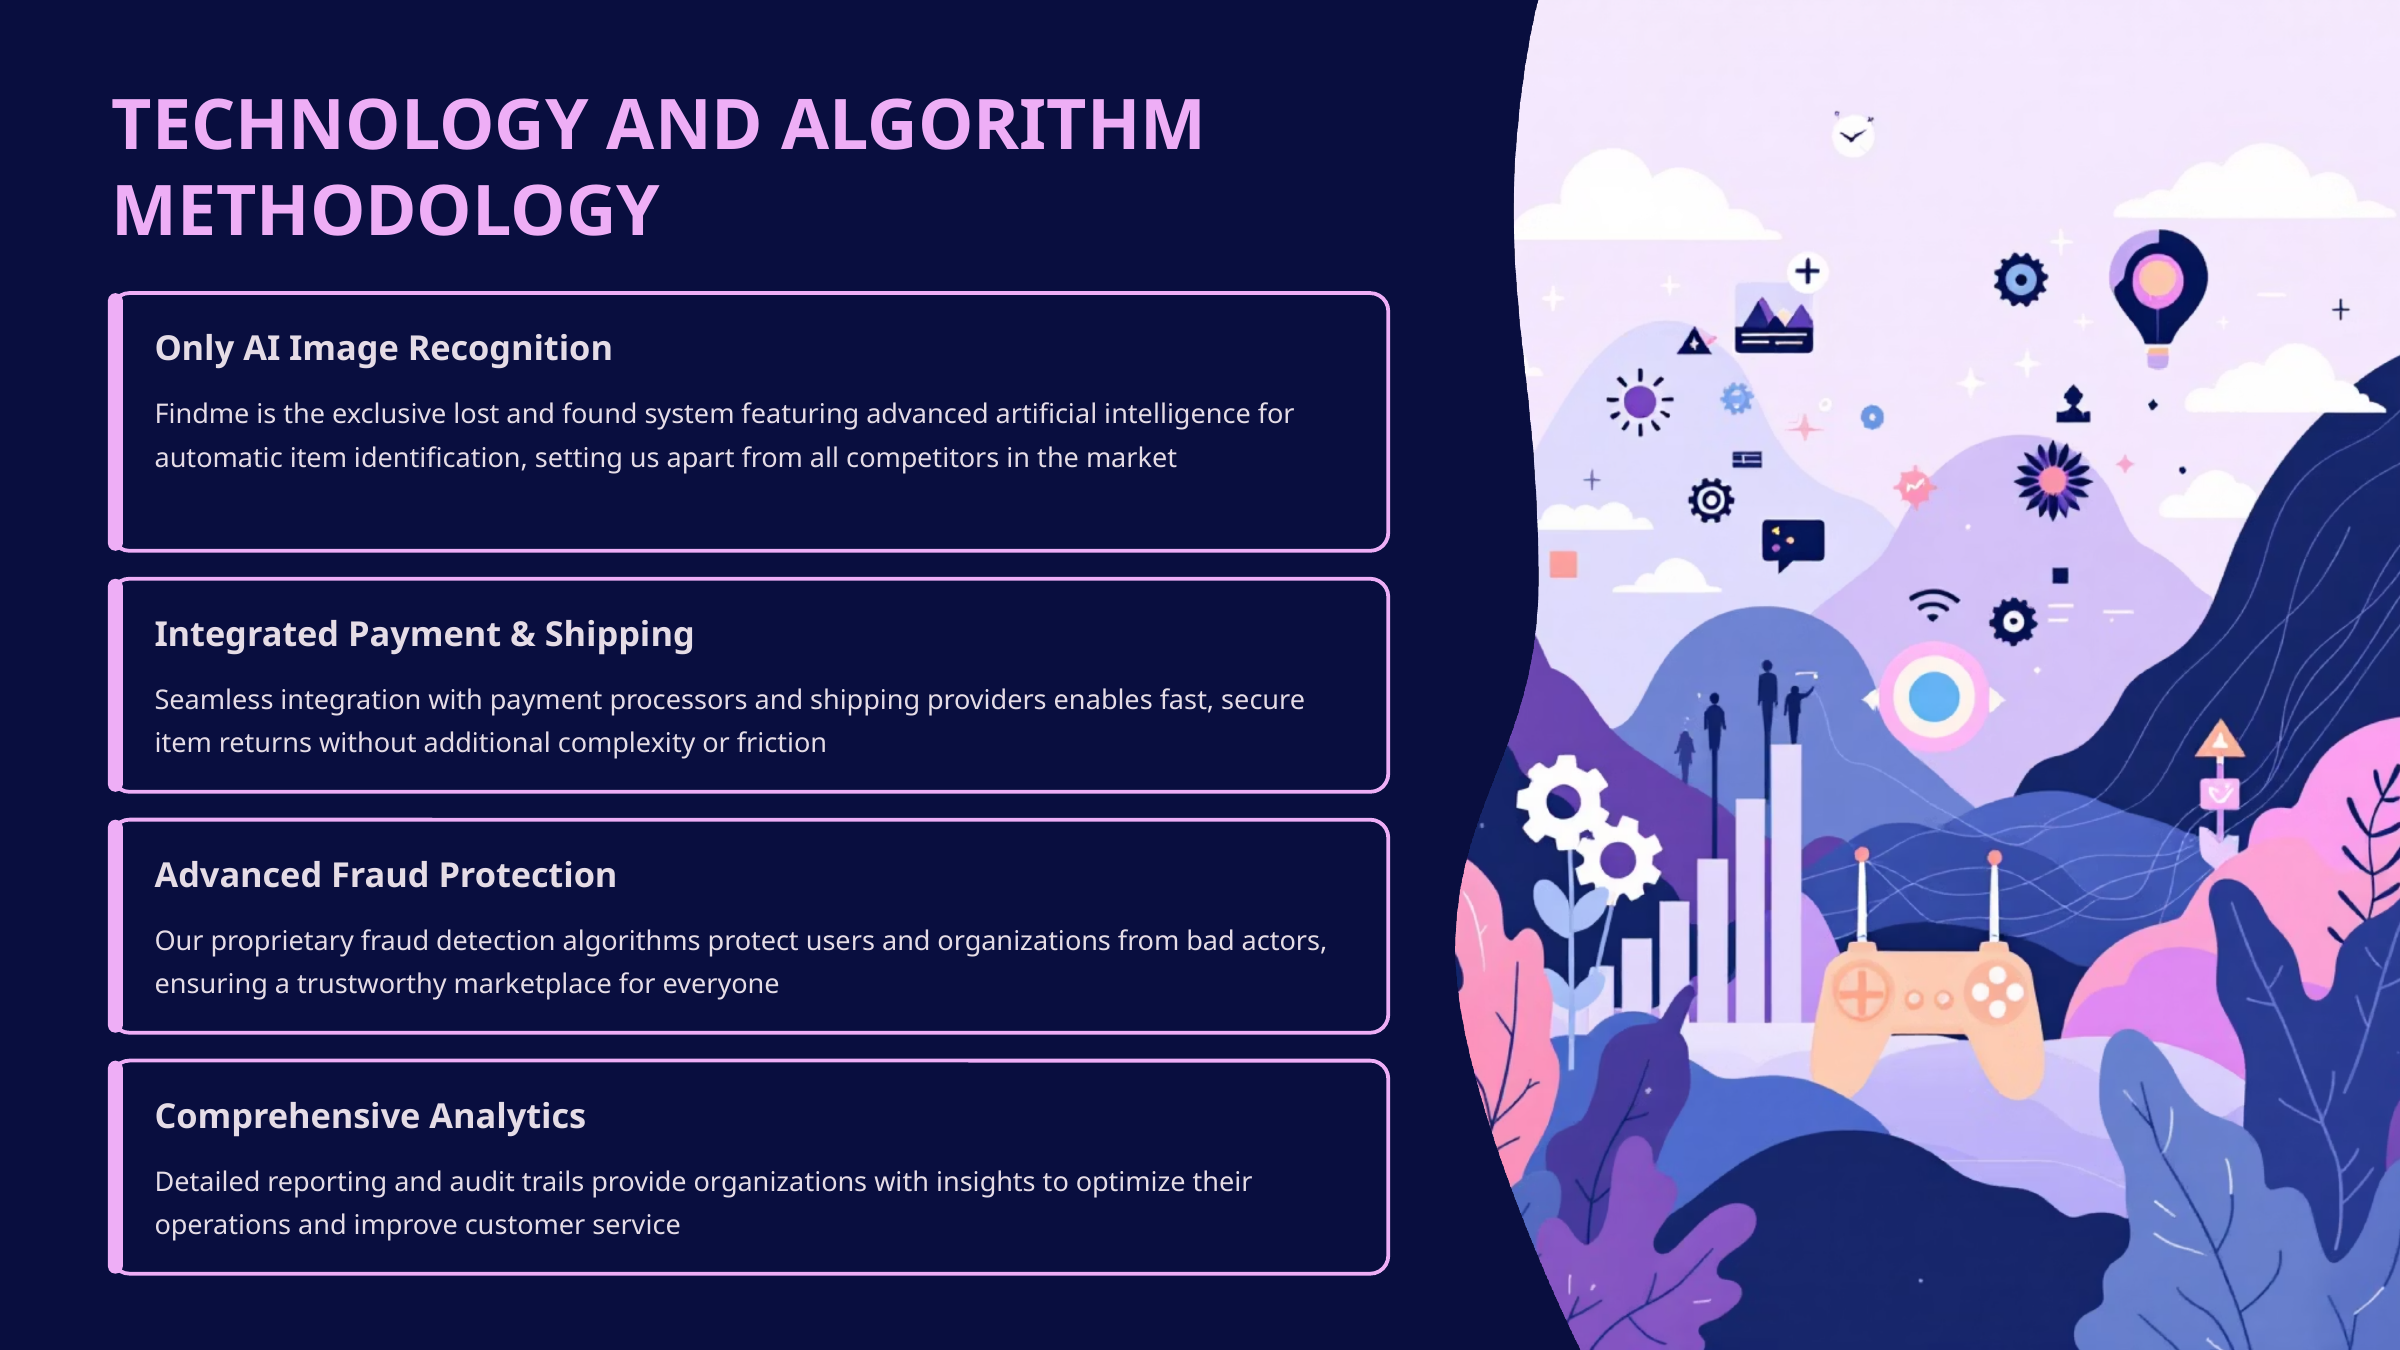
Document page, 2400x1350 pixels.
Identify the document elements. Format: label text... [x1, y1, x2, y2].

text_box Detailed reporting and audit trails provide organizations with insights to optimize their operations and improve customer service [154, 1152, 1357, 1242]
text_box Advanced Fraud Protection [154, 851, 627, 895]
text_box Findme is the exclusive lost and found system featuring advanced artificial intelligence for automatic item identification, setting us apart from all competitors in the market [154, 385, 1357, 520]
text_box [107, 819, 123, 1033]
text_box TECHNOLOGY AND ALGORITHM METHODOLOGY [111, 76, 1389, 252]
text_box [121, 578, 1389, 792]
picture [1454, 0, 2400, 1350]
text_box Our proprietary fraud detection algorithms protect users and organizations from bad actors, ensuring a trustworthy marketplace for everyone [154, 911, 1357, 1002]
text_box Seamless integration with payment processors and shipping providers enables fast, secure item returns without additional complexity or friction [154, 670, 1357, 761]
text_box [121, 1060, 1389, 1274]
text_box [107, 1060, 123, 1274]
text_box [121, 293, 1389, 551]
text_box [107, 293, 123, 551]
text_box [121, 819, 1389, 1033]
text_box Integrated Payment & Shipping [154, 610, 696, 655]
text_box Only AI Image Recognition [154, 324, 606, 369]
text_box Comprehensive Analytics [154, 1092, 598, 1136]
text_box [107, 578, 123, 792]
